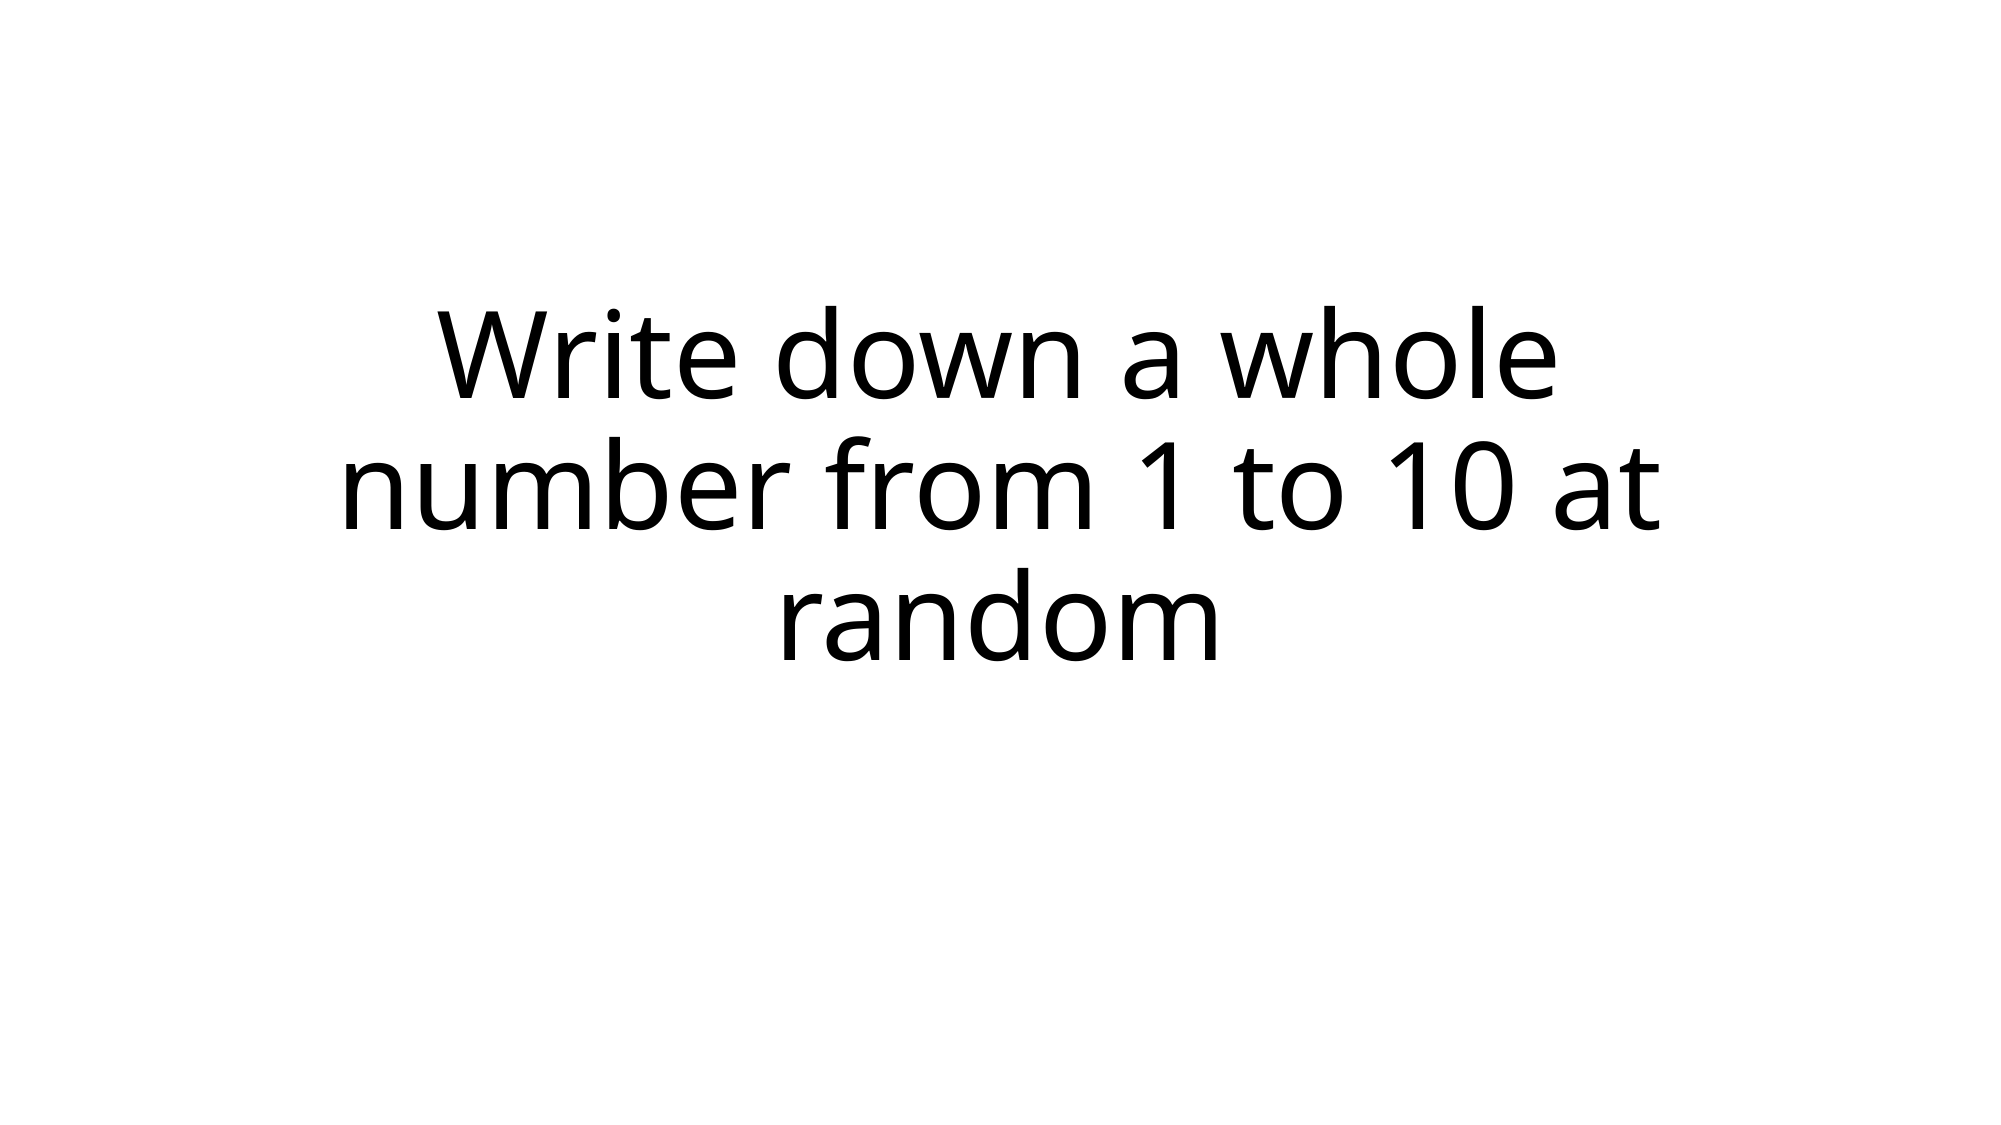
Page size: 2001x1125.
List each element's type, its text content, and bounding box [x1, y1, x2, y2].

title Write down a whole number from 1 to 10 at random [249, 285, 1750, 840]
